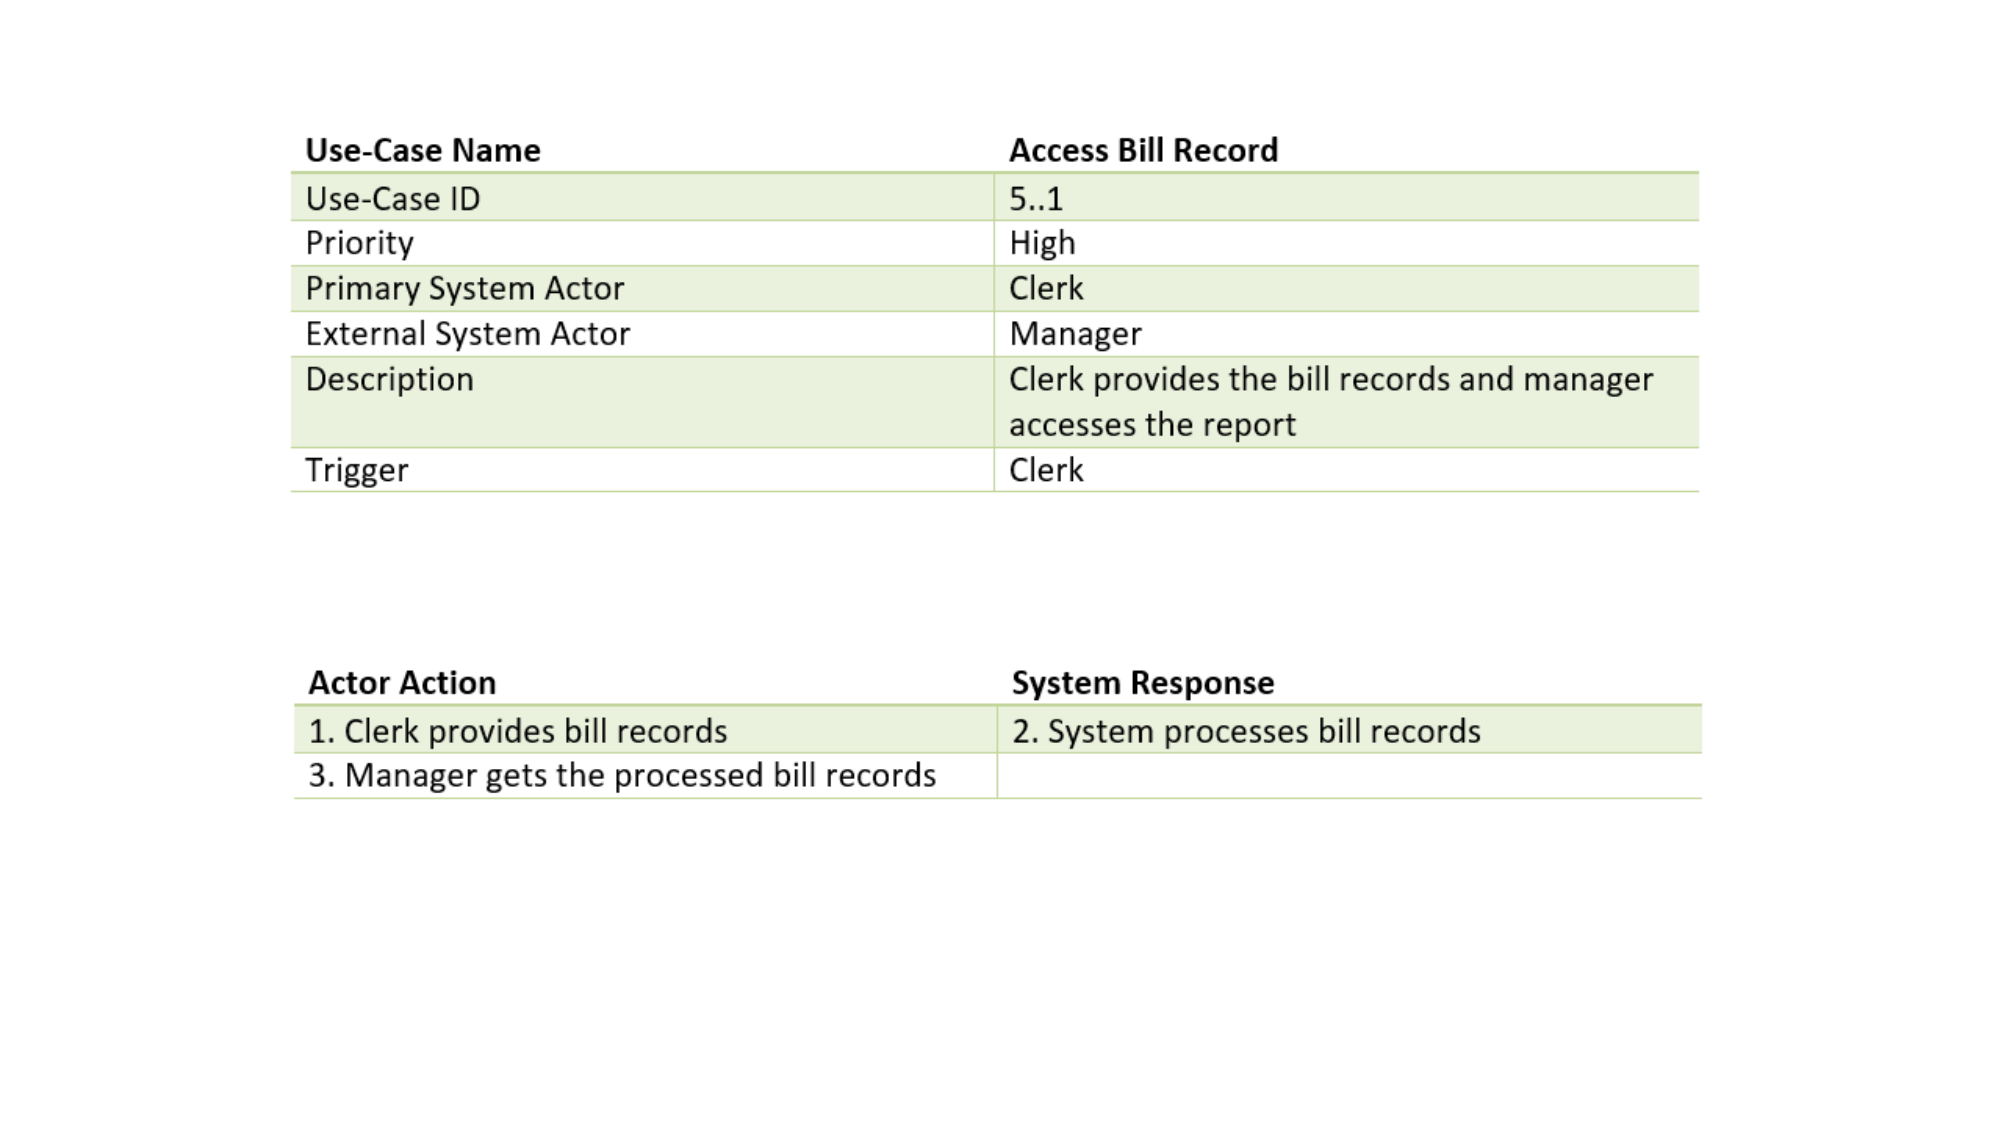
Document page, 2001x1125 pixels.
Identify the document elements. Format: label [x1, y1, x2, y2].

picture [285, 118, 1715, 527]
picture [282, 651, 1718, 826]
